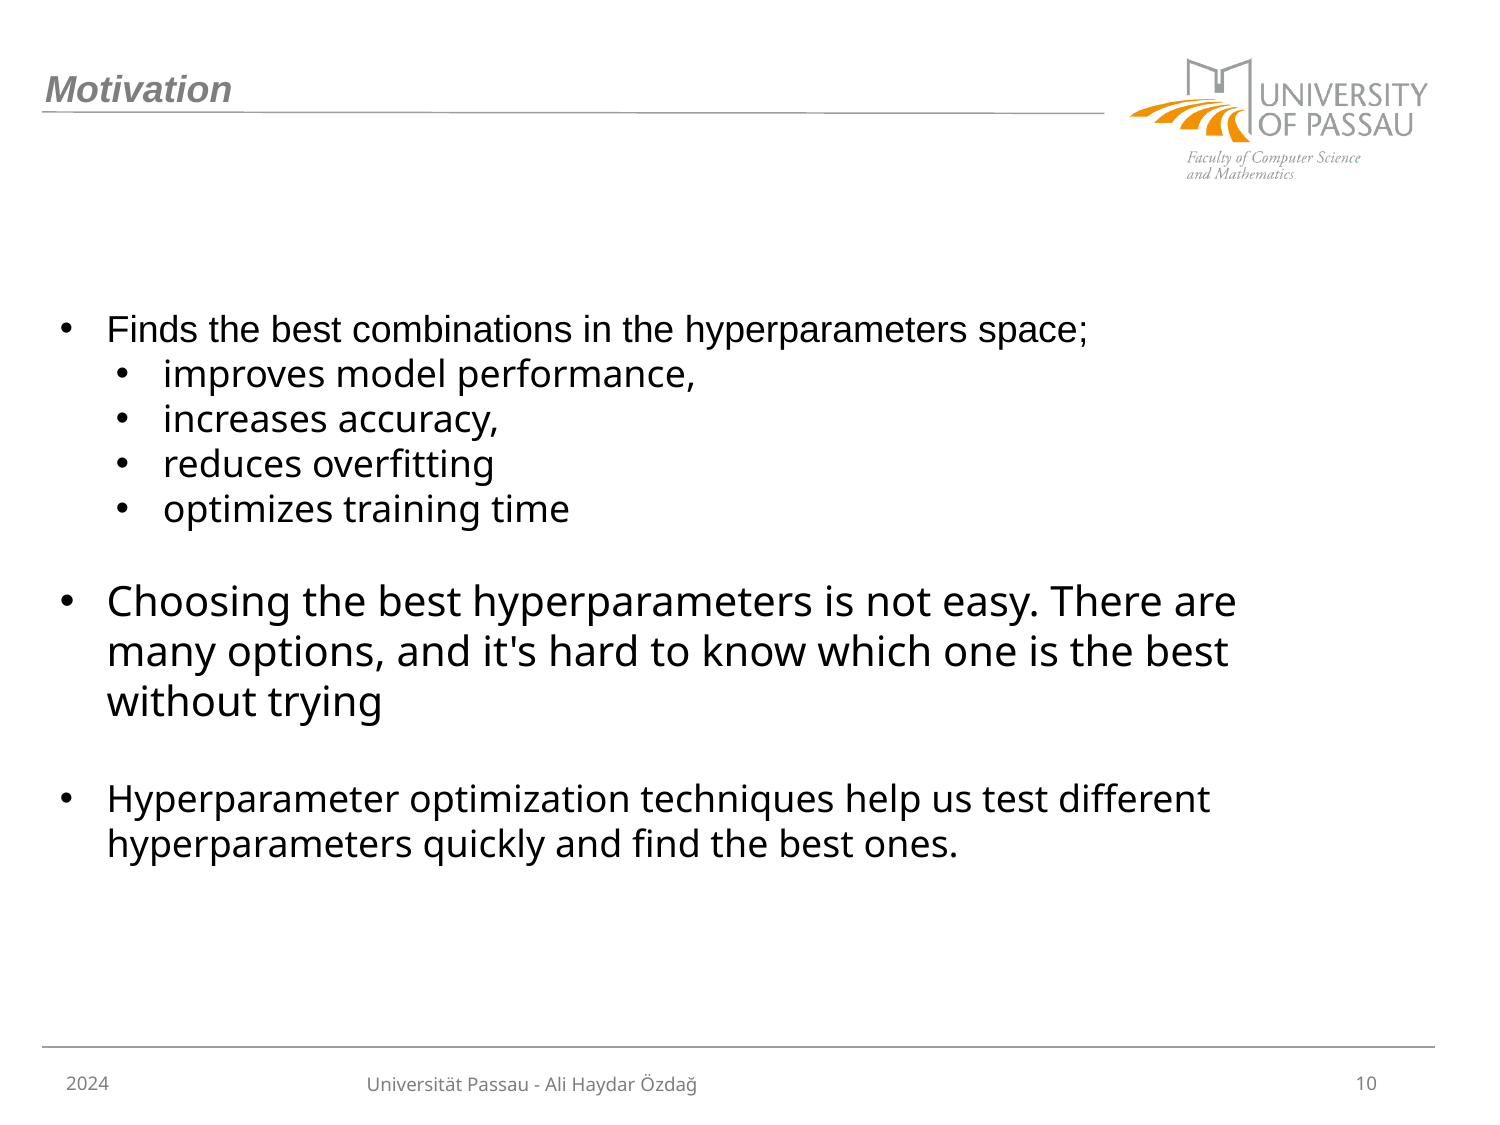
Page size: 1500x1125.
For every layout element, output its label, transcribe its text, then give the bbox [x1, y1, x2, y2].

slide_number 2024 [66, 1071, 167, 1095]
picture [1129, 58, 1428, 179]
text_box Finds the best combinations in the hyperparameters space; improves model performance, increases accuracy, reduces overfitting optimizes training time Choosing the best hyperparameters is not easy. There are many options, and it's hard to know which one is the best without trying Hyperparameter optimization techniques help us test different hyperparameters quickly and find the best ones. [44, 297, 1337, 873]
footer Universität Passau - Ali Haydar Özdağ [366, 1073, 1111, 1096]
title Motivation [44, 64, 1010, 111]
slide_number 10 [1355, 1071, 1399, 1095]
